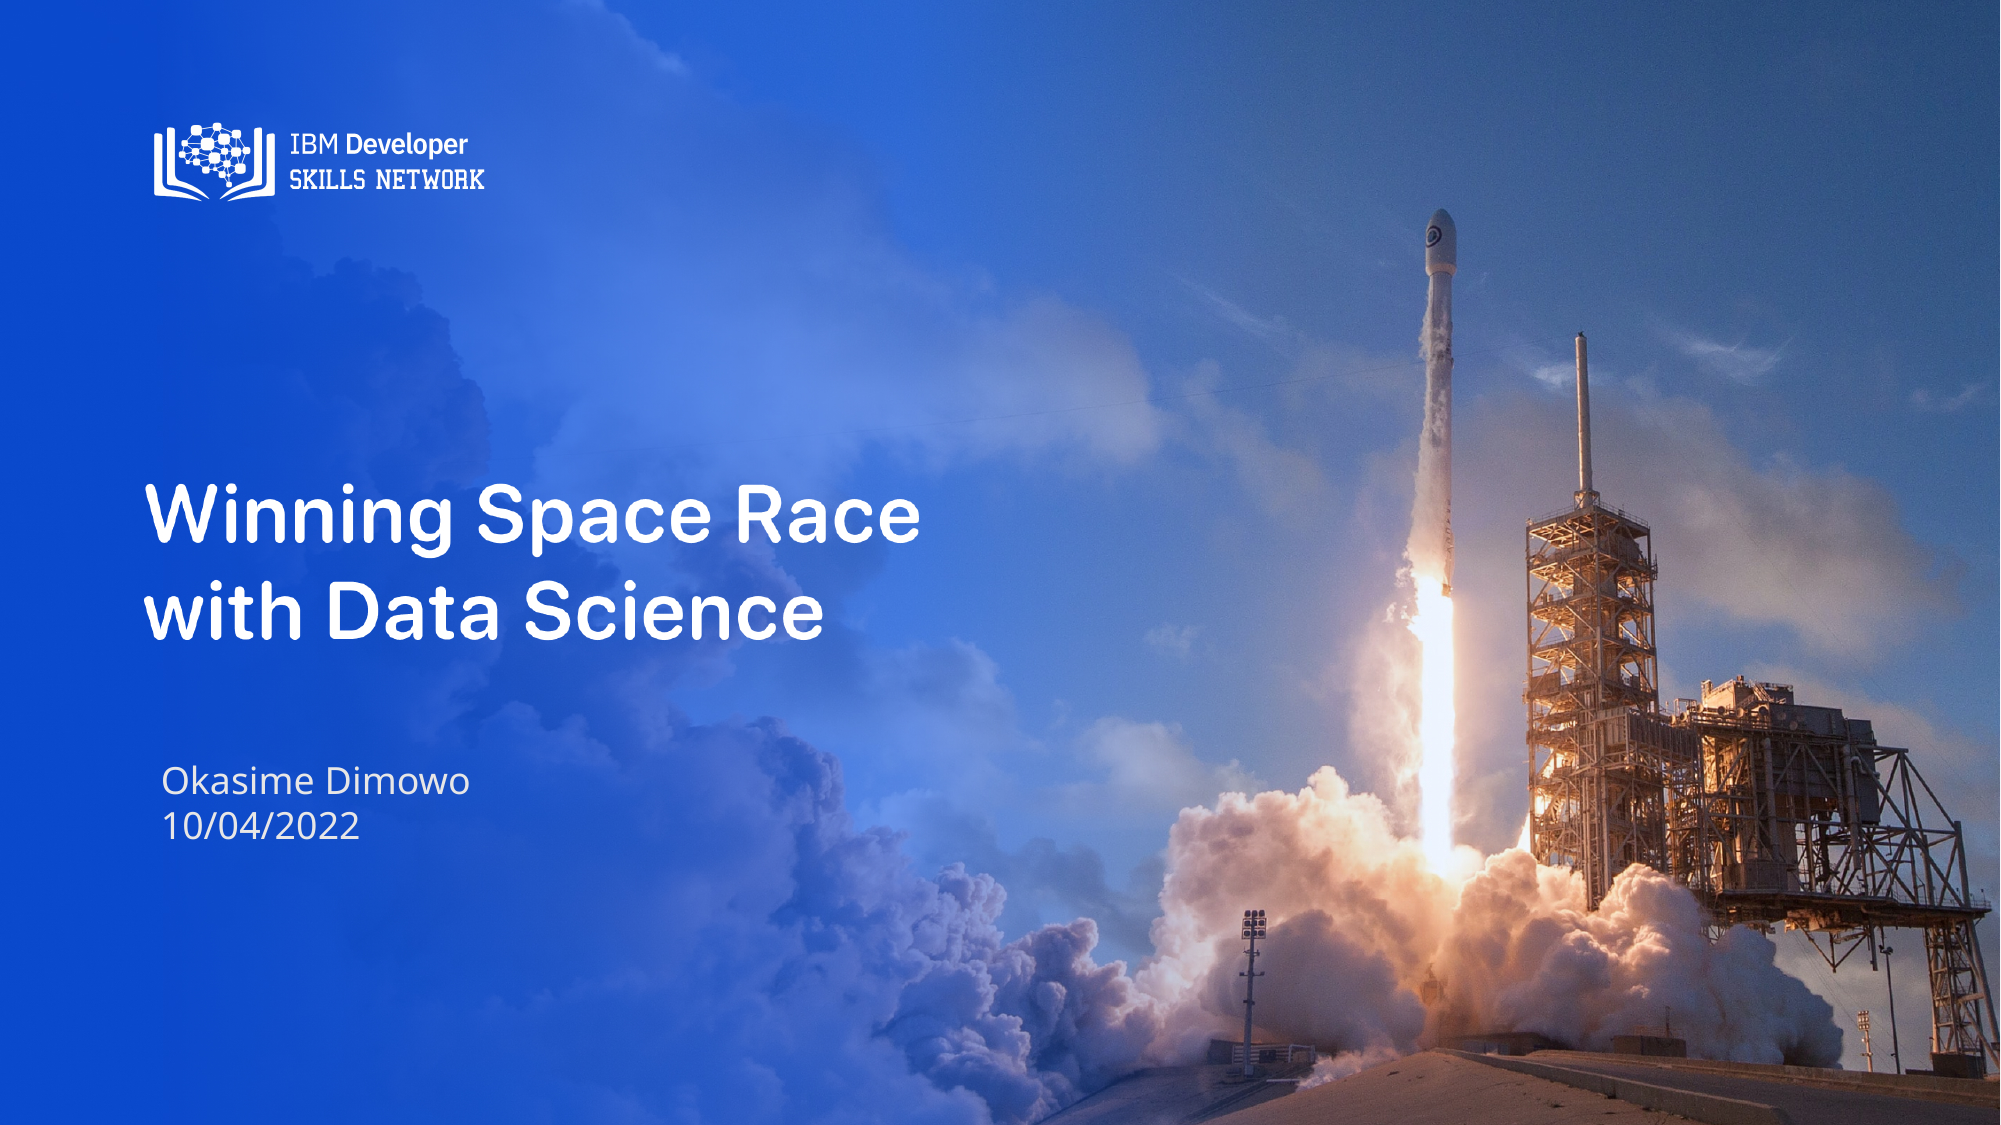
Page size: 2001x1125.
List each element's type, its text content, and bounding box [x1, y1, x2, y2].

picture [0, 0, 2001, 1125]
text_box Okasime Dimowo 10/04/2022 [145, 749, 559, 855]
